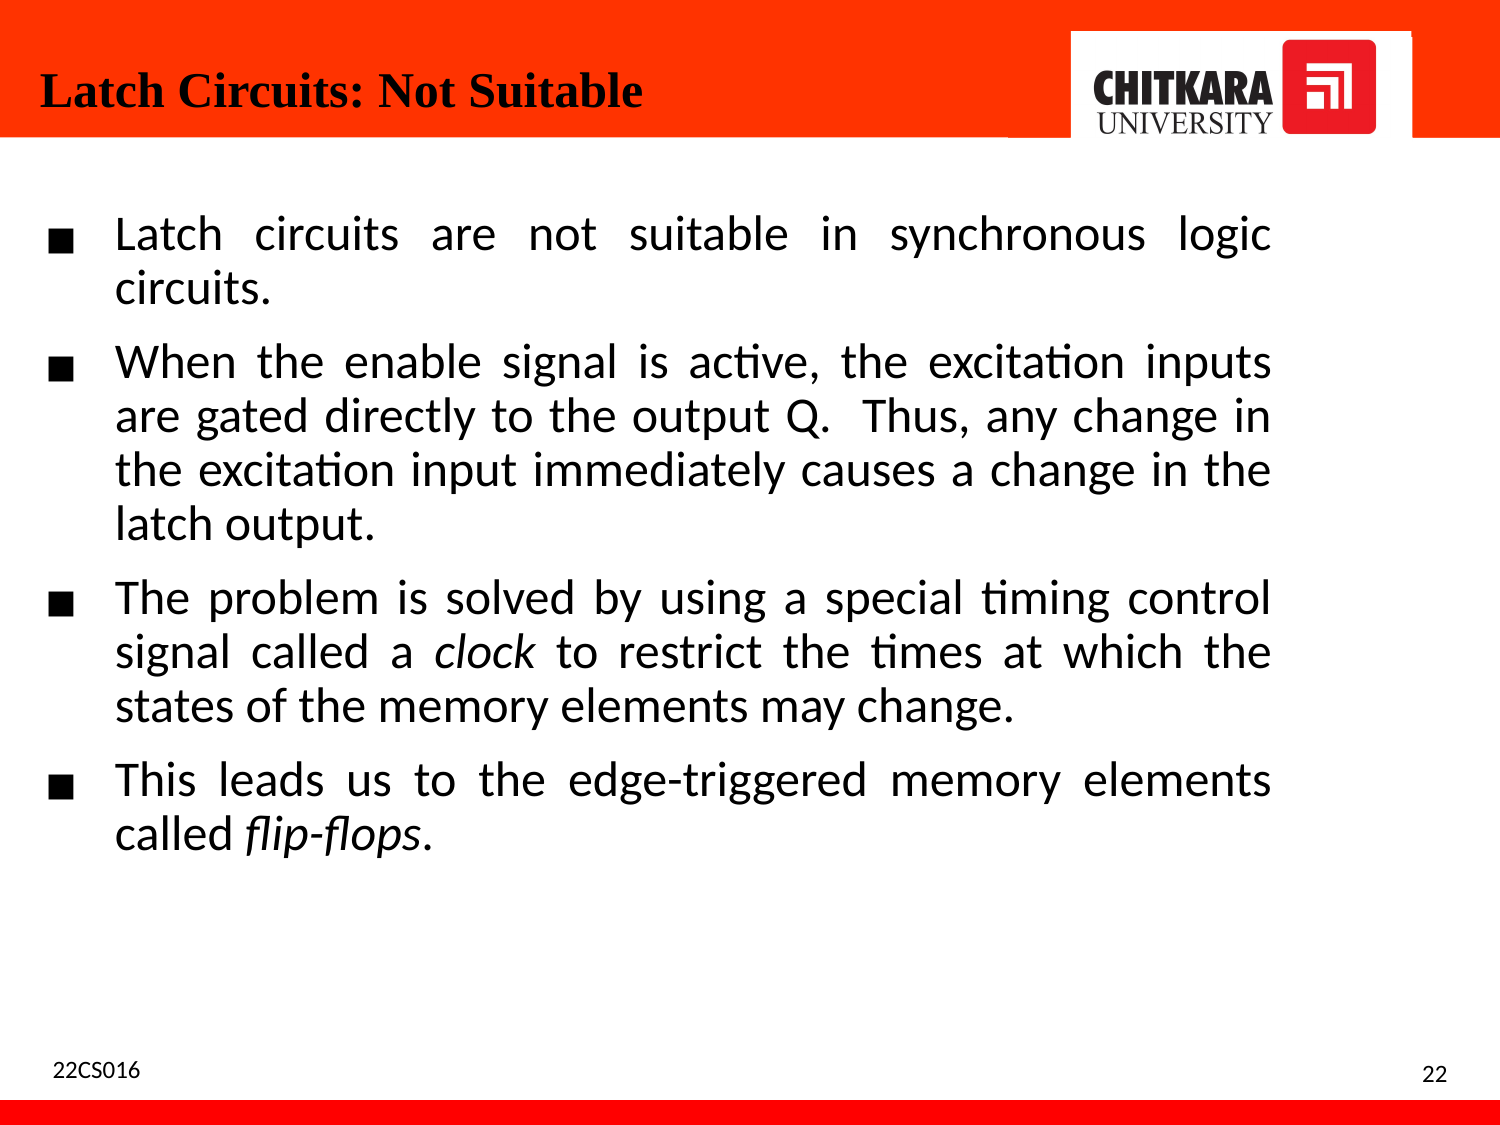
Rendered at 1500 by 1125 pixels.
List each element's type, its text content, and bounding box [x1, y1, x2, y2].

slide_number 22CS016 [37, 1037, 388, 1100]
text_box Latch circuits are not suitable in synchronous logic circuits. When the enable signal is active, the excitation inputs are gated directly to the output Q. Thus, any change in the excitation input immediately causes a change in the latch output. The problem is solved by using a special timing control signal called a clock to restrict the times at which the states of the memory elements may change. This leads us to the edge-triggered memory elements called flip-flops. [24, 199, 1288, 963]
text_box Latch Circuits: Not Suitable [24, 24, 1300, 150]
picture [1300, 37, 1391, 138]
slide_number 22 [1100, 1042, 1463, 1103]
title [0, 0, 900, 150]
